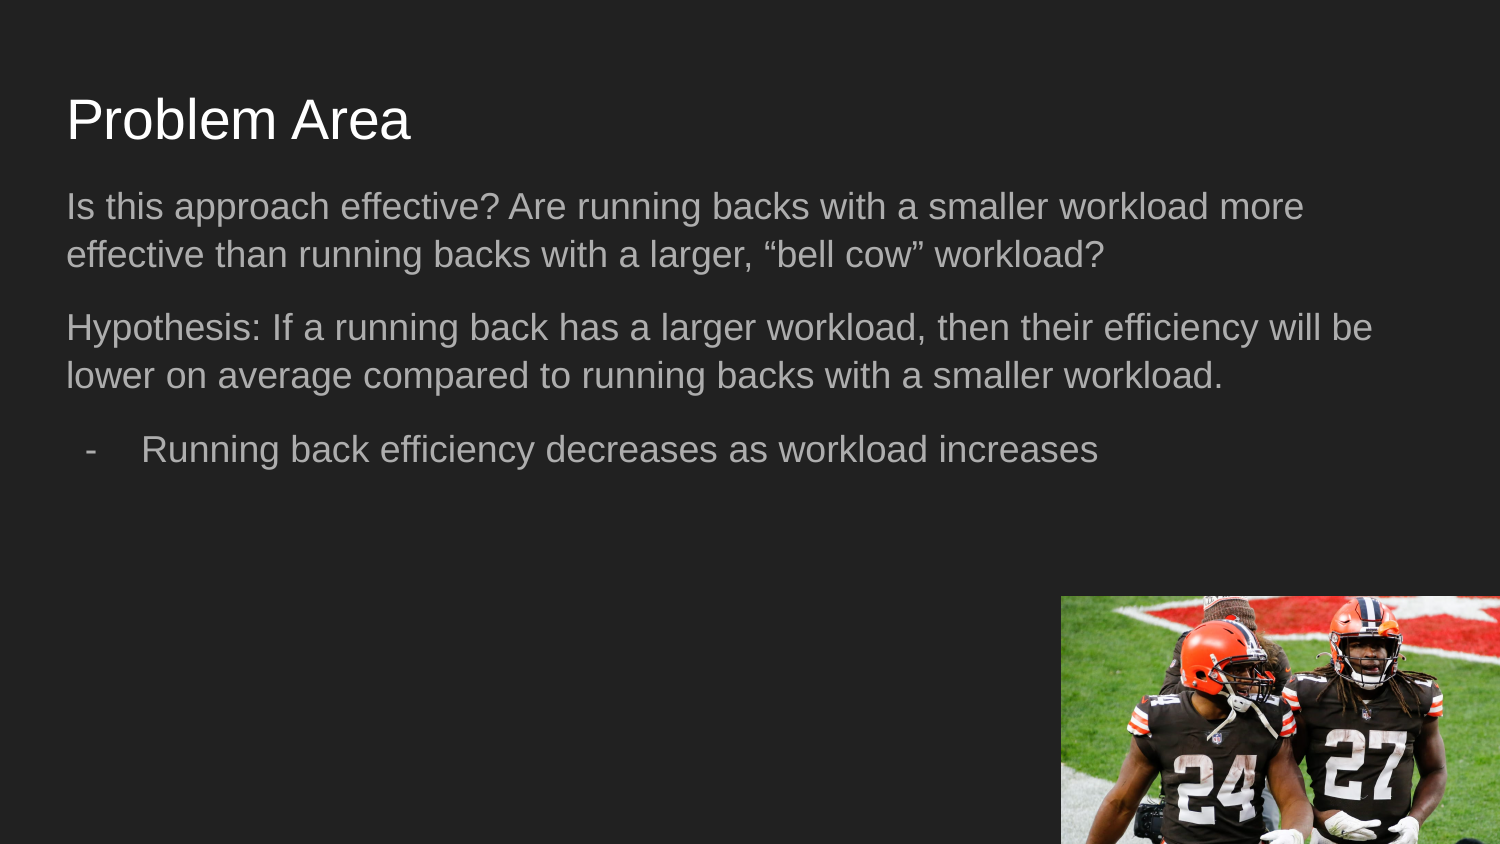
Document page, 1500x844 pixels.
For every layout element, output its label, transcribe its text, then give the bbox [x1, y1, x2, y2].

list Is this approach effective? Are running backs with a smaller workload more effective than running backs with a larger, “bell cow” workload? Hypothesis: If a running back has a larger workload, then their efficiency will be lower on average compared to running backs with a smaller workload. Running back efficiency decreases as workload increases [51, 164, 1449, 725]
title Problem Area [51, 72, 1449, 164]
picture [1060, 596, 1500, 844]
